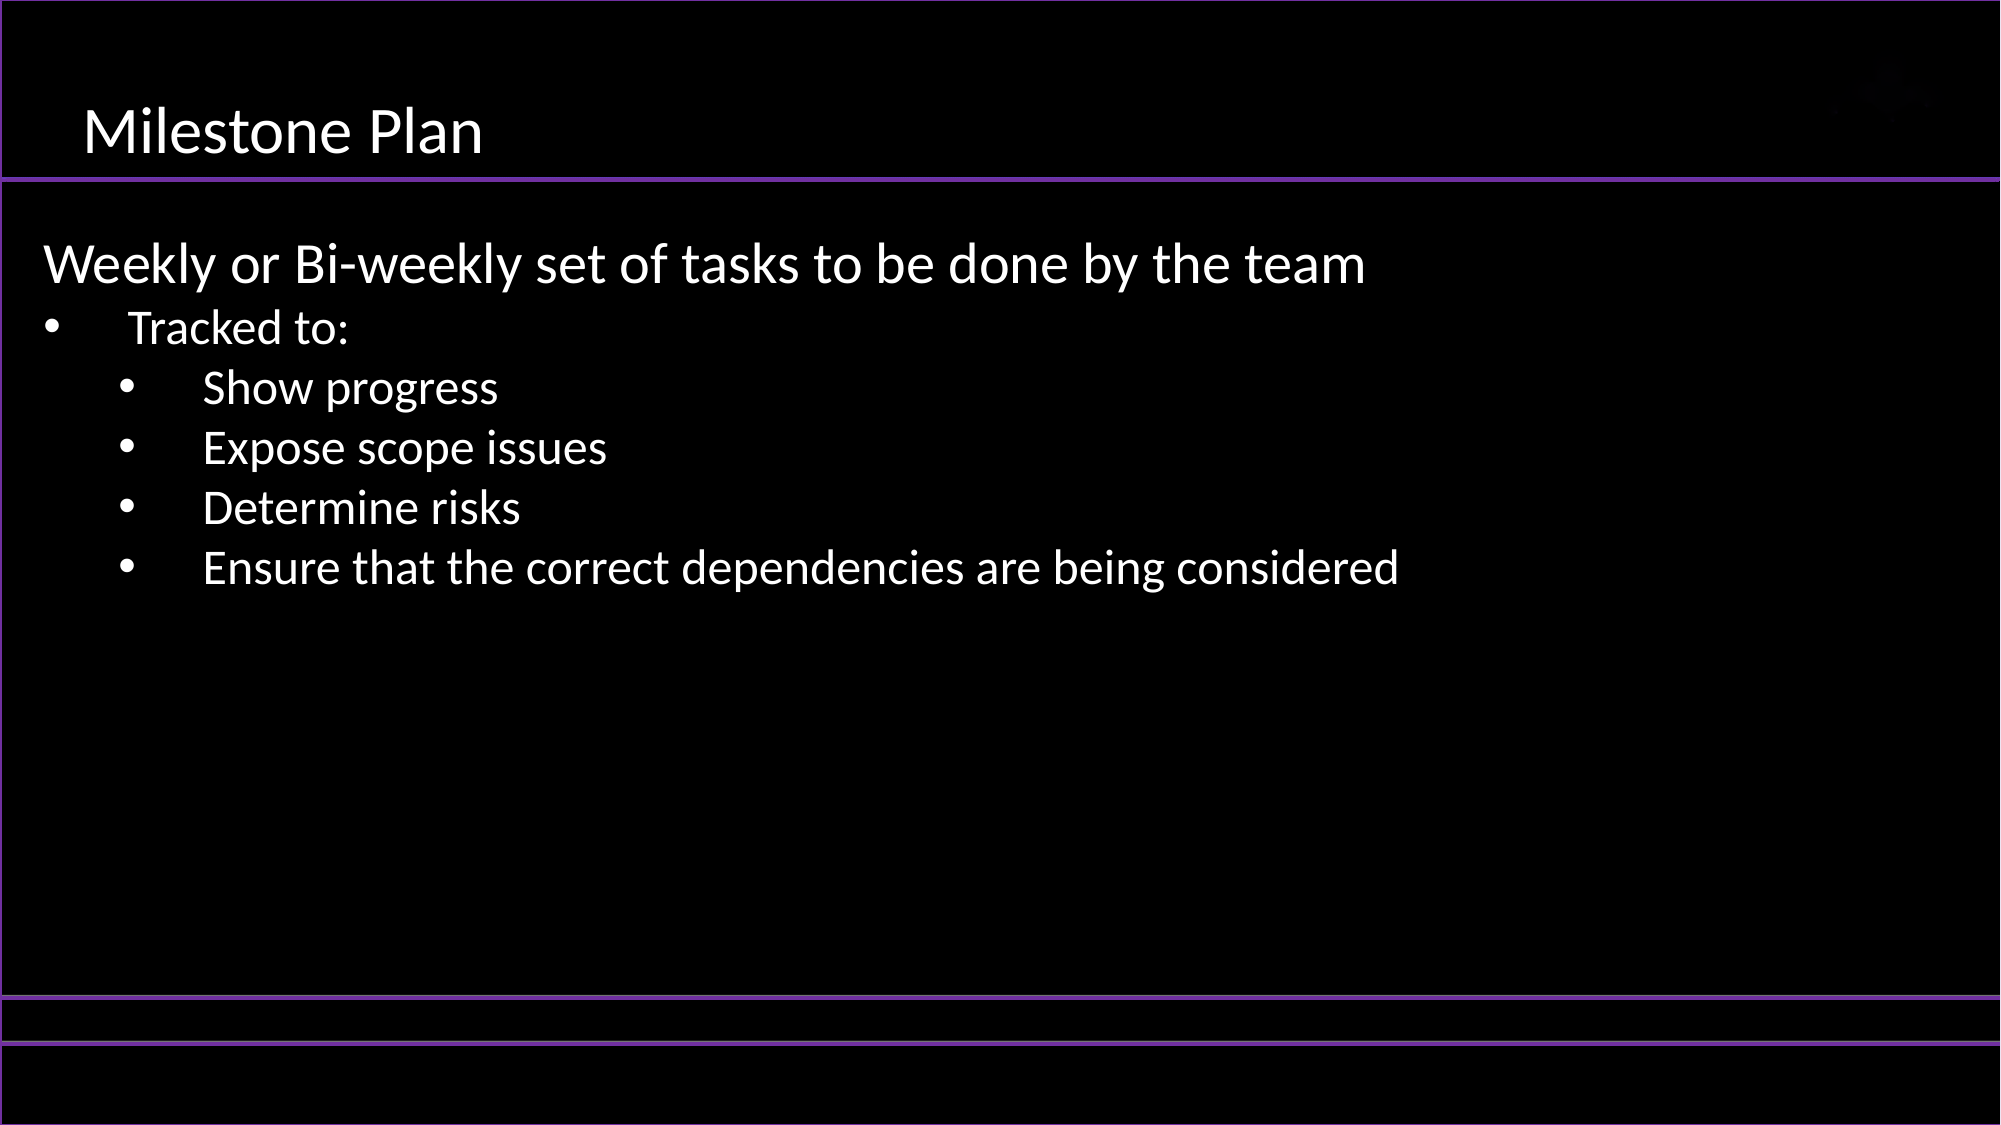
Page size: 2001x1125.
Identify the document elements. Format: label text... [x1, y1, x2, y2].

text_box Milestone Plan [67, 39, 1814, 172]
text_box Weekly or Bi-weekly set of tasks to be done by the team Tracked to: Show progress Expose scope issues Determine risks Ensure that the correct dependencies are being considered [28, 172, 1991, 918]
picture [0, 0, 2001, 1125]
